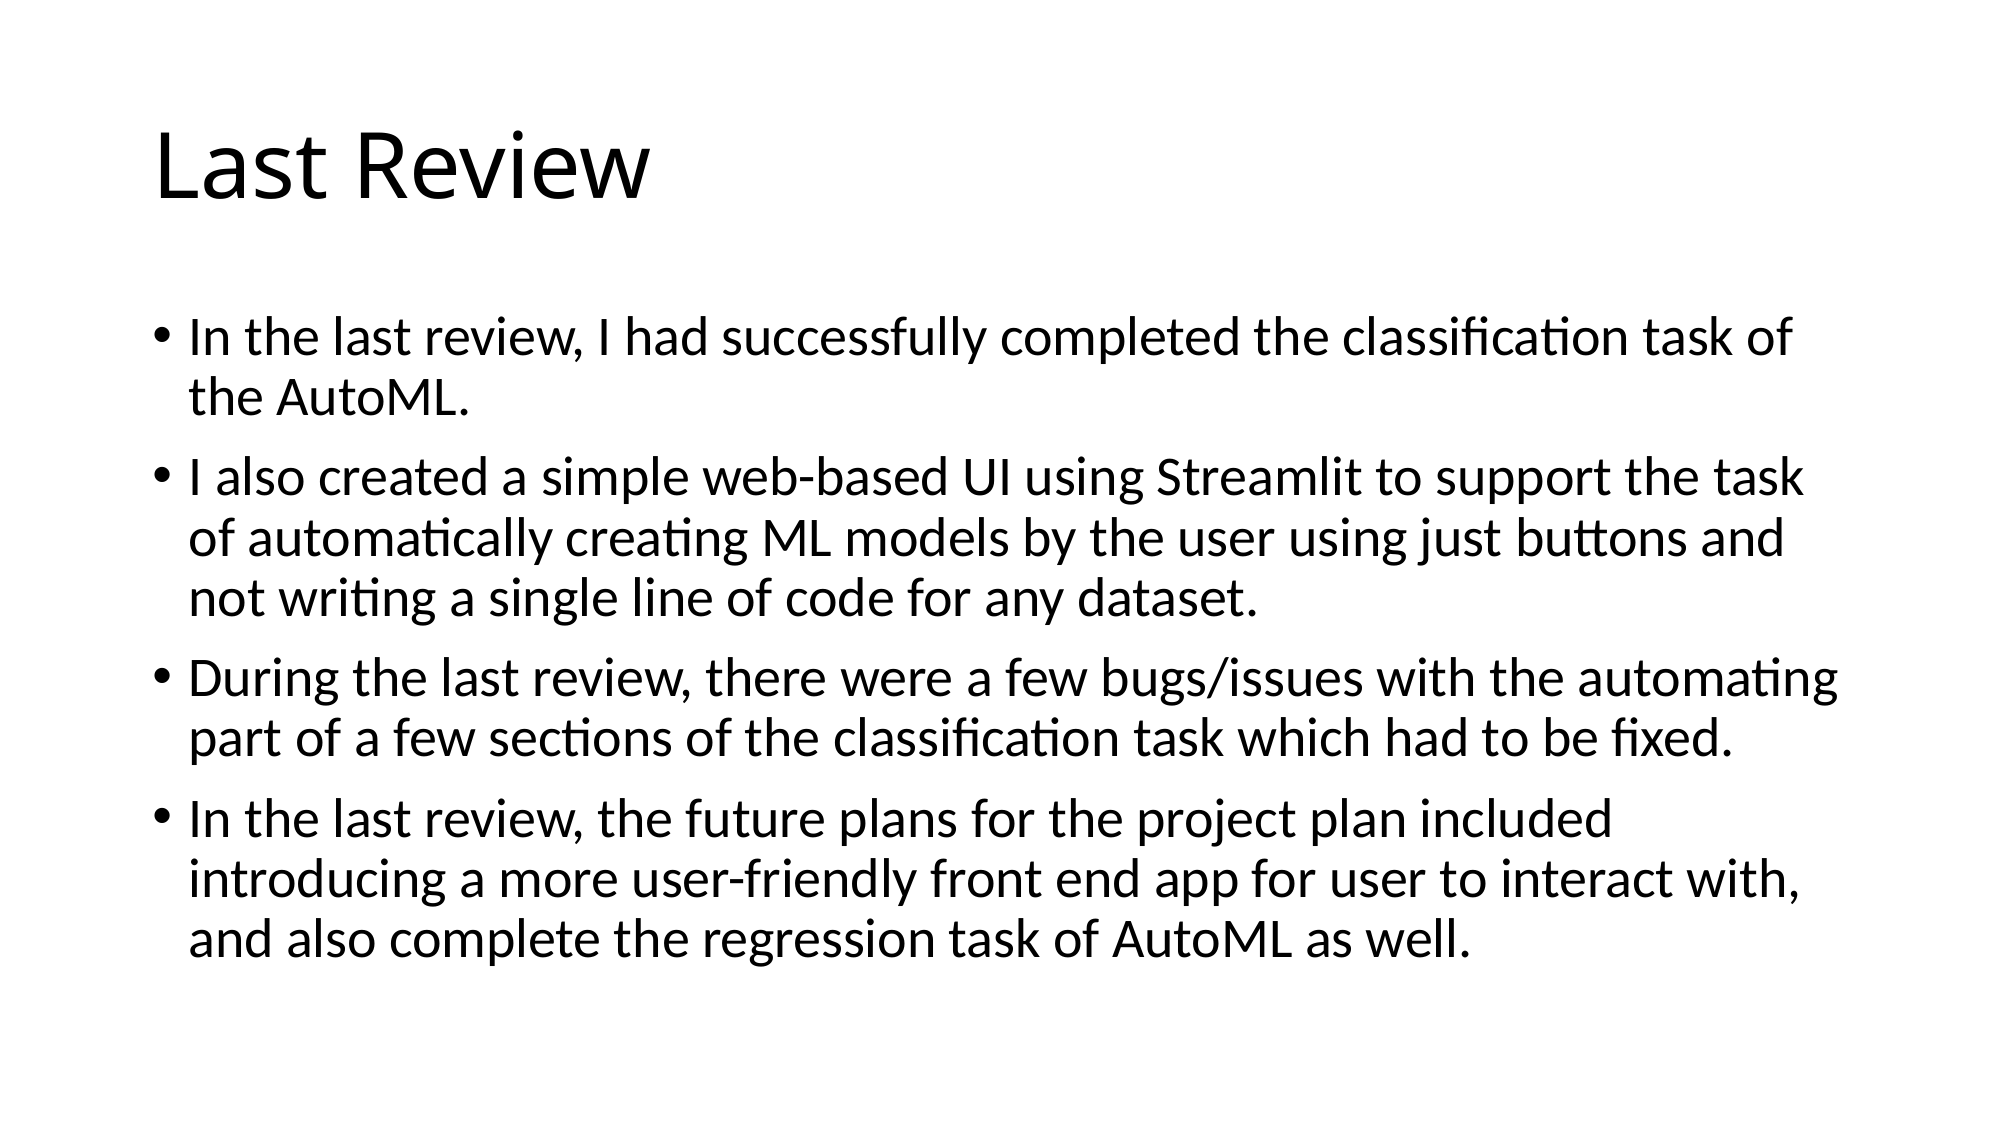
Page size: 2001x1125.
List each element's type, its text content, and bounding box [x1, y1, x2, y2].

list In the last review, I had successfully completed the classification task of the AutoML. I also created a simple web-based UI using Streamlit to support the task of automatically creating ML models by the user using just buttons and not writing a single line of code for any dataset. During the last review, there were a few bugs/issues with the automating part of a few sections of the classification task which had to be fixed. In the last review, the future plans for the project plan included introducing a more user-friendly front end app for user to interact with, and also complete the regression task of AutoML as well. [137, 299, 1863, 1014]
title Last Review [137, 59, 1863, 278]
